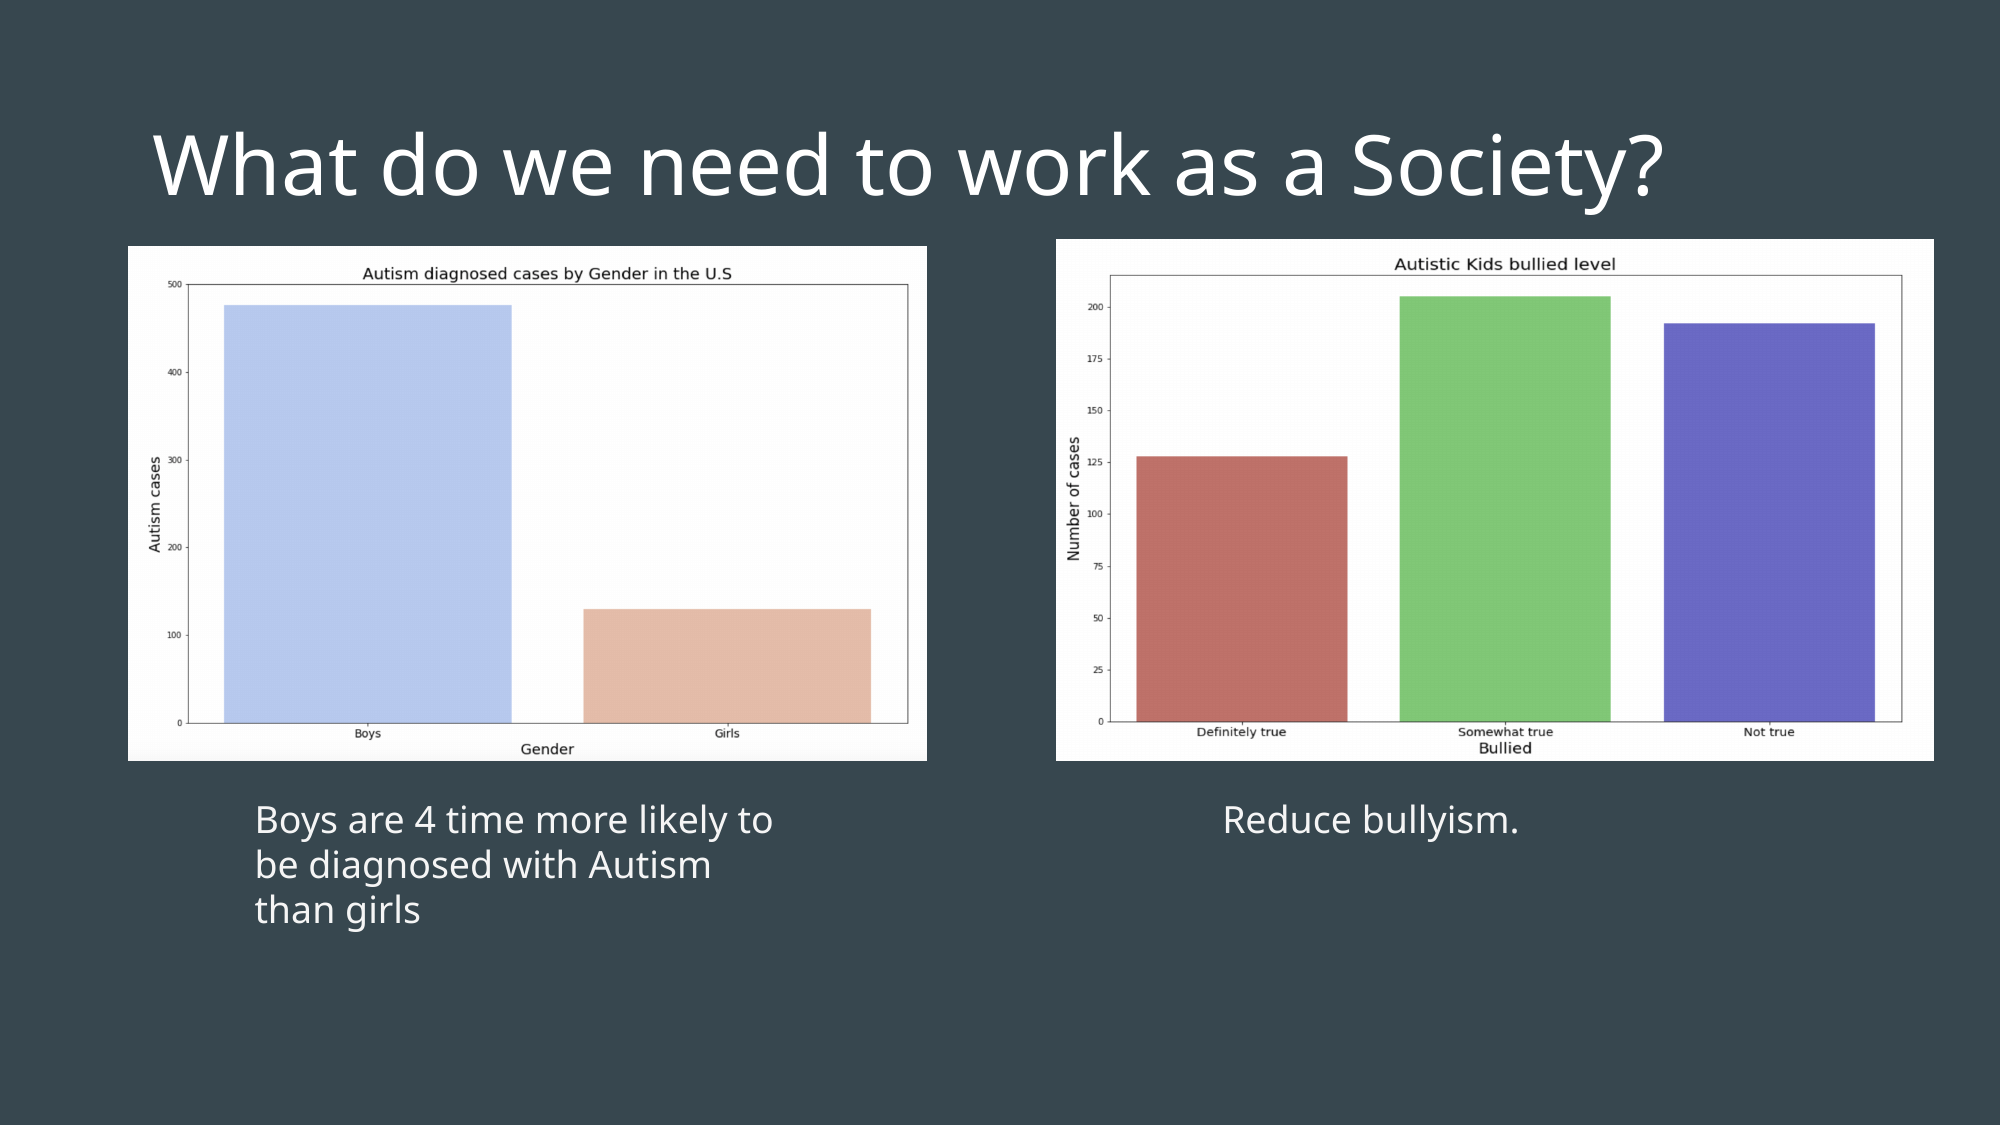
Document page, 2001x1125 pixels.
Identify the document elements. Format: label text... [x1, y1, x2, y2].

picture [128, 246, 927, 761]
picture [1056, 239, 1934, 761]
title What do we need to work as a Society? [137, 59, 1863, 278]
text_box Boys are 4 time more likely to be diagnosed with Autism than girls [239, 780, 816, 931]
text_box Reduce bullyism. [1207, 780, 1783, 931]
